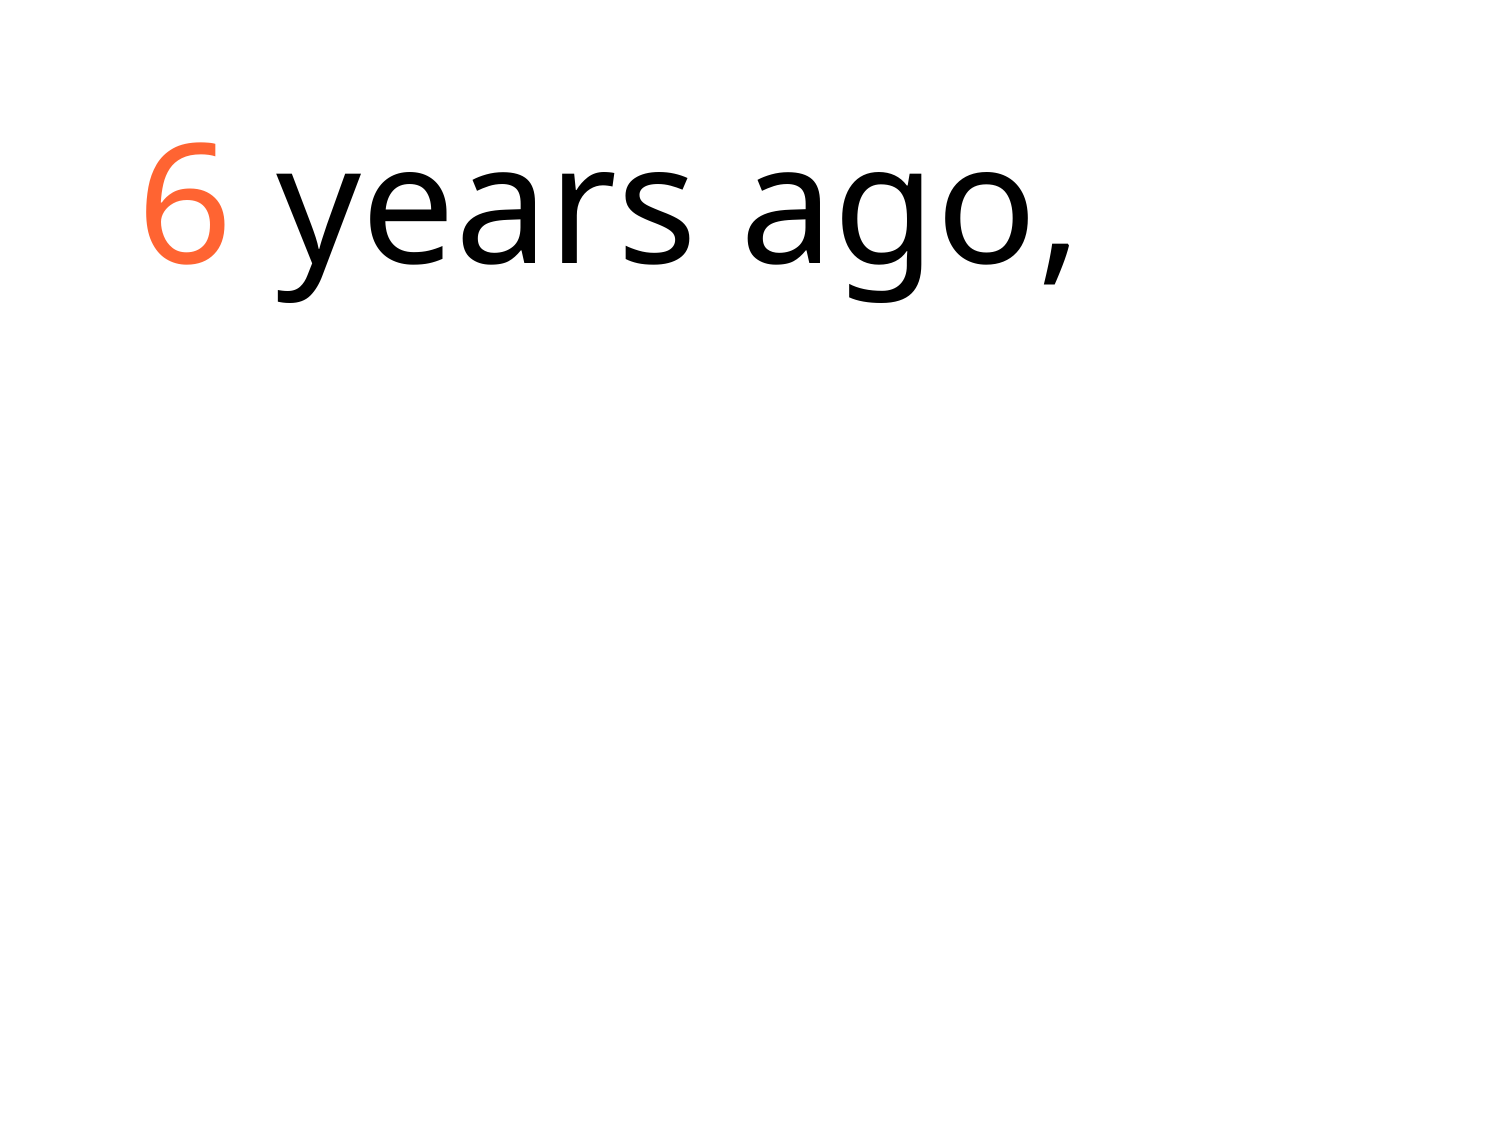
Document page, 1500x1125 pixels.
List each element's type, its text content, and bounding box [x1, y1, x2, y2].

title 6 years ago, [122, 112, 1303, 851]
